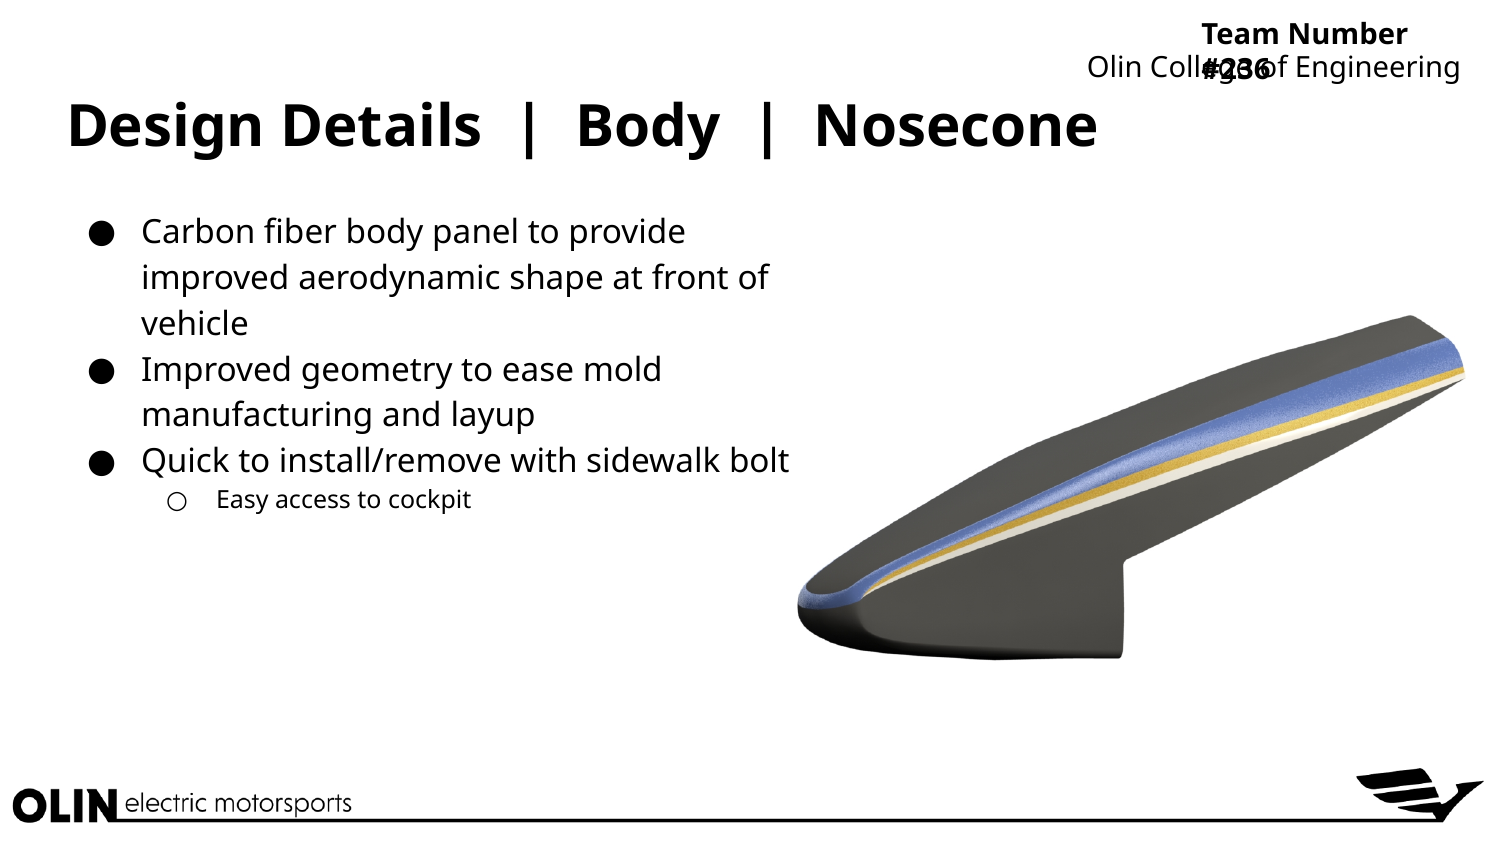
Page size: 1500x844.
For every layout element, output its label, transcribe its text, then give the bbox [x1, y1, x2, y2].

text_box Olin College of Engineering [1029, 33, 1477, 86]
title Design Details | Body | Nosecone [51, 72, 1449, 167]
picture [788, 291, 1471, 669]
picture [12, 768, 1484, 823]
list Carbon fiber body panel to provide improved aerodynamic shape at front of vehicle Improved geometry to ease mold manufacturing and layup Quick to install/remove with sidewalk bolts Easy access to cockpit [51, 189, 829, 750]
